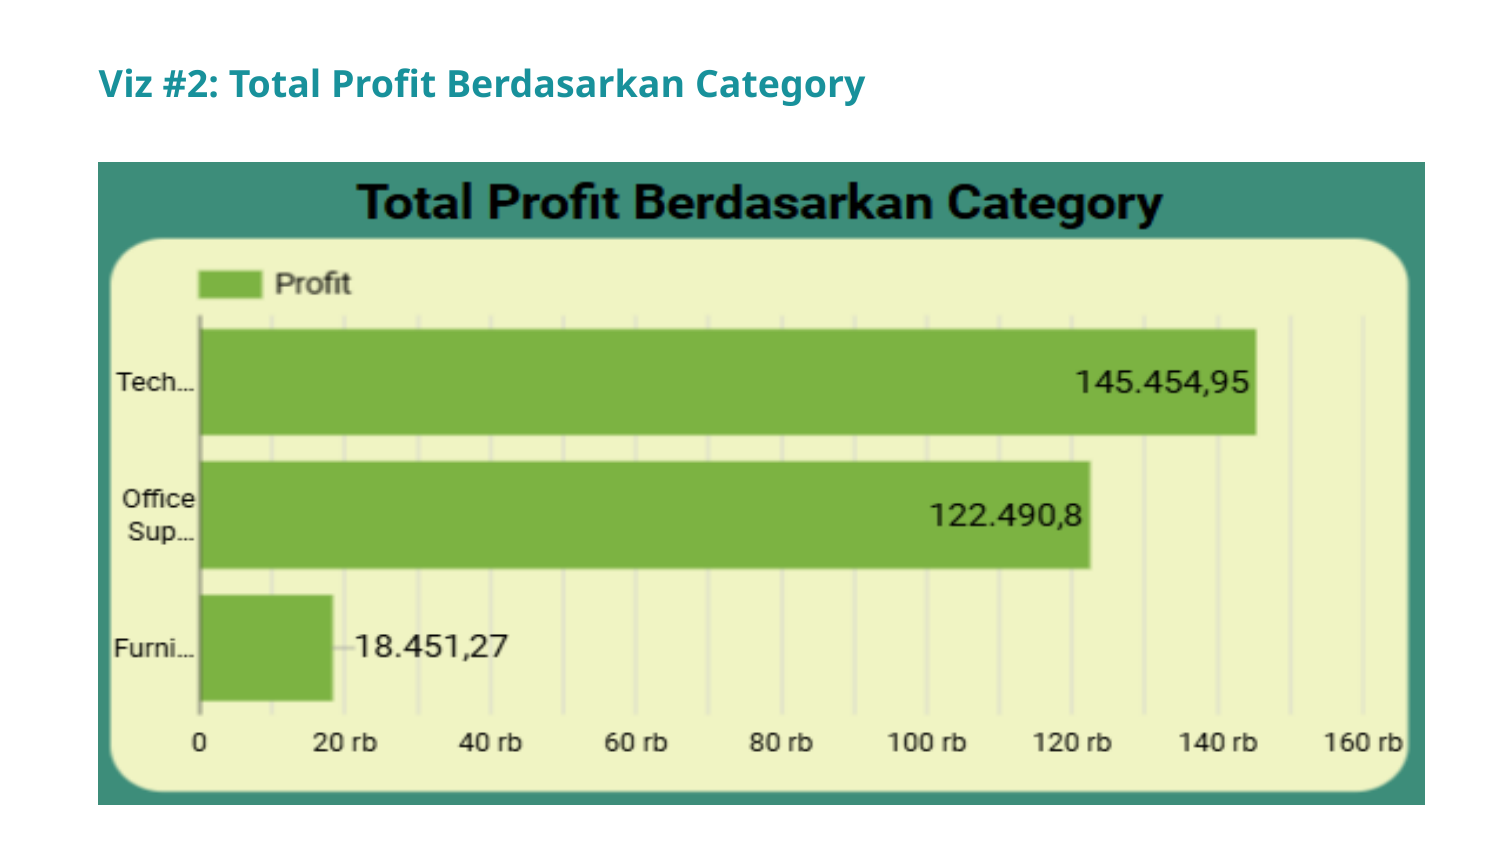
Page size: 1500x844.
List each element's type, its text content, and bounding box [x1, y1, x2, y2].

picture [98, 162, 1425, 806]
title Viz #2: Total Profit Berdasarkan Category [98, 60, 1331, 162]
